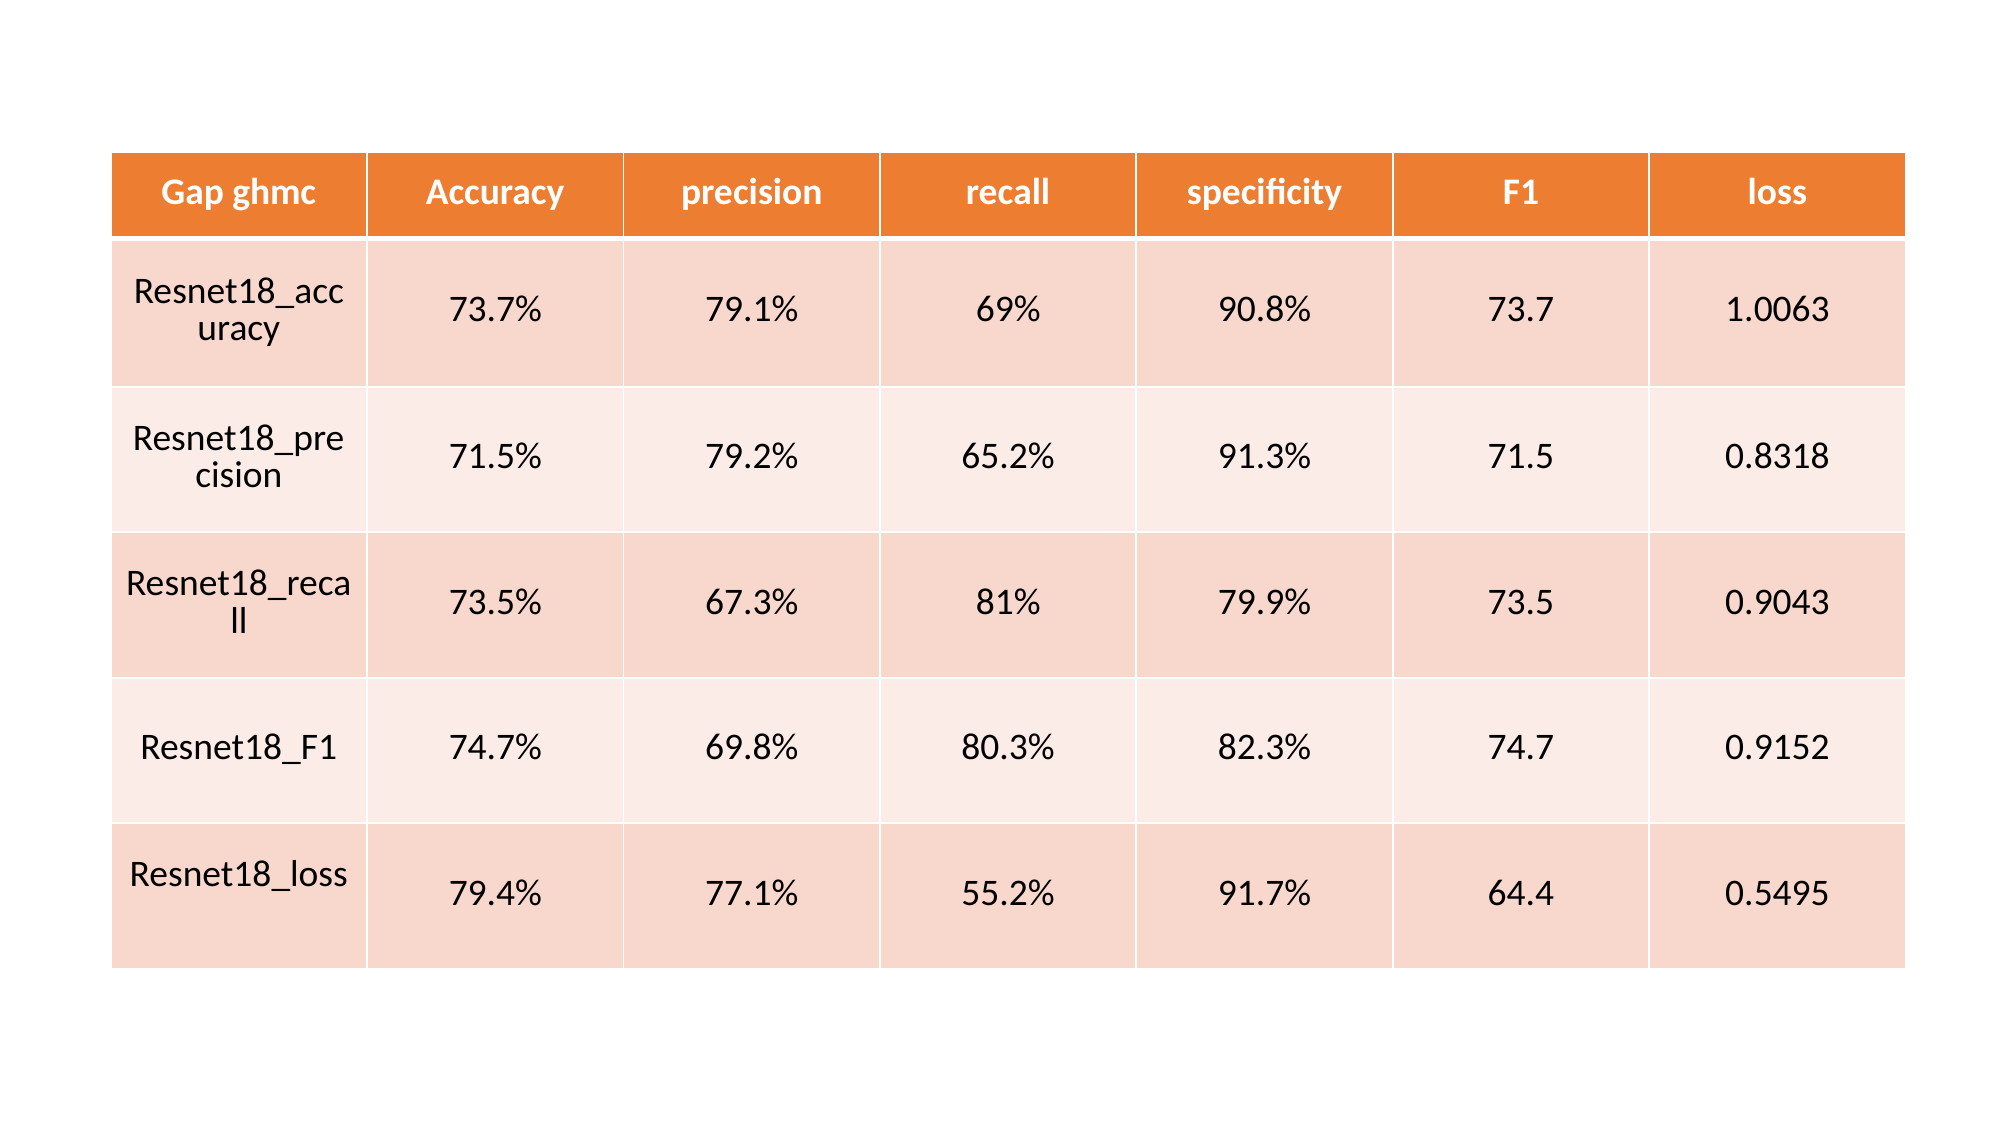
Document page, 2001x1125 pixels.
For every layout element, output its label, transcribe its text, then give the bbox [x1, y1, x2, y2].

table_cell Resnet18_accuracy [112, 241, 366, 386]
table_header Accuracy [368, 153, 623, 236]
table_cell 74.7 [1394, 679, 1648, 822]
table_cell 79.9% [1137, 533, 1392, 677]
table_cell 91.7% [1137, 824, 1392, 968]
table_cell 90.8% [1137, 241, 1392, 386]
table_cell 0.9043 [1650, 533, 1905, 677]
table_header F1 [1394, 153, 1648, 236]
table_cell 77.1% [624, 824, 879, 968]
table_cell 74.7% [368, 679, 623, 822]
table_cell 69.8% [624, 679, 879, 822]
table_cell 80.3% [881, 679, 1135, 822]
table_cell 73.5% [368, 533, 623, 677]
table_cell 91.3% [1137, 388, 1392, 531]
table_cell Resnet18_precision [112, 388, 366, 531]
table_cell Resnet18_F1 [112, 679, 366, 822]
table_cell 73.7% [368, 241, 623, 386]
table_cell 79.1% [624, 241, 879, 386]
table_cell 79.2% [624, 388, 879, 531]
table_header specificity [1137, 153, 1392, 236]
table_cell 0.8318 [1650, 388, 1905, 531]
table_cell 71.5 [1394, 388, 1648, 531]
table_cell 69% [881, 241, 1135, 386]
table_cell 82.3% [1137, 679, 1392, 822]
table_cell 0.5495 [1650, 824, 1905, 968]
table_header loss [1650, 153, 1905, 236]
table_cell 71.5% [368, 388, 623, 531]
table_cell 73.7 [1394, 241, 1648, 386]
table_header recall [881, 153, 1135, 236]
table_cell 1.0063 [1650, 241, 1905, 386]
table_cell 73.5 [1394, 533, 1648, 677]
table_cell 0.9152 [1650, 679, 1905, 822]
table_cell 79.4% [368, 824, 623, 968]
table_cell 65.2% [881, 388, 1135, 531]
table_cell 64.4 [1394, 824, 1648, 968]
table_header precision [624, 153, 879, 236]
table_cell Resnet18_recall [112, 533, 366, 677]
table_header Gap ghmc [112, 153, 366, 236]
table_cell 81% [881, 533, 1135, 677]
table_cell Resnet18_loss [112, 824, 366, 968]
table_cell 55.2% [881, 824, 1135, 968]
table_cell 67.3% [624, 533, 879, 677]
